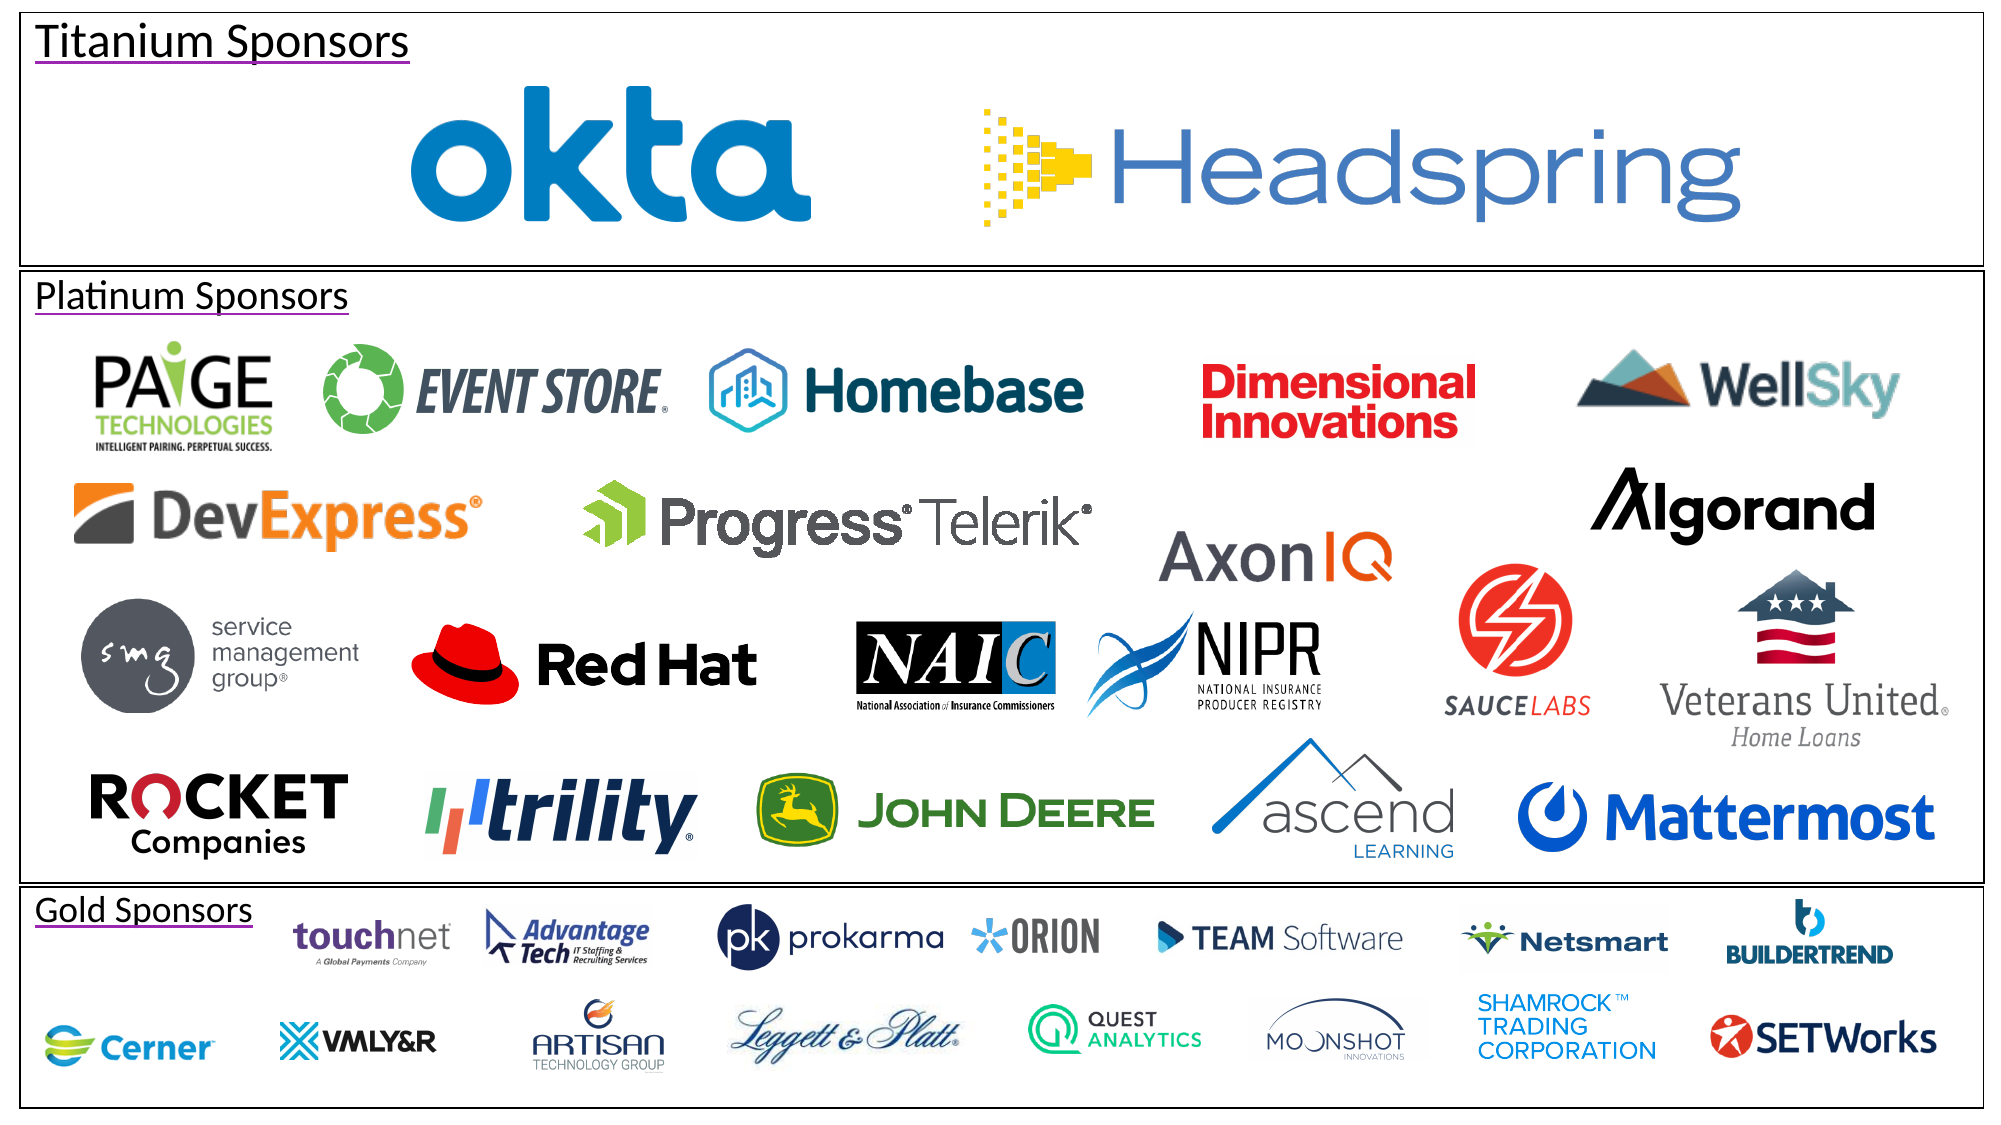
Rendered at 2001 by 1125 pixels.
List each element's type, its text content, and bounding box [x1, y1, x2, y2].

picture [1649, 569, 1956, 761]
picture [1156, 516, 1395, 597]
picture [411, 86, 811, 222]
picture [1518, 782, 1937, 852]
picture [1203, 355, 1475, 448]
picture [411, 623, 757, 705]
picture [1541, 338, 1935, 427]
picture [285, 1045, 314, 1060]
picture [856, 610, 1321, 718]
picture [583, 480, 1092, 558]
table_header Platinum Sponsors [21, 272, 1983, 882]
picture [280, 1026, 295, 1056]
picture [1212, 738, 1453, 858]
picture [1248, 998, 1429, 1060]
picture [946, 71, 1778, 264]
picture [41, 1022, 218, 1070]
picture [693, 739, 1188, 1074]
picture [91, 772, 348, 860]
picture [529, 995, 667, 1073]
picture [425, 770, 698, 862]
picture [1727, 888, 1893, 975]
picture [80, 598, 359, 713]
picture [323, 344, 668, 434]
picture [482, 904, 652, 967]
picture [1476, 991, 1657, 1062]
picture [74, 483, 483, 552]
picture [284, 1022, 315, 1037]
picture [92, 339, 274, 454]
picture [691, 321, 1101, 460]
picture [292, 920, 451, 966]
picture [1459, 903, 1669, 974]
picture [295, 1022, 304, 1027]
picture [1153, 916, 1420, 966]
picture [1028, 1004, 1201, 1054]
table_header Titanium Sponsors [21, 13, 1983, 265]
picture [1428, 458, 1874, 731]
picture [1703, 991, 1942, 1078]
picture [303, 1022, 437, 1060]
table_header Gold Sponsors [21, 888, 1983, 1107]
